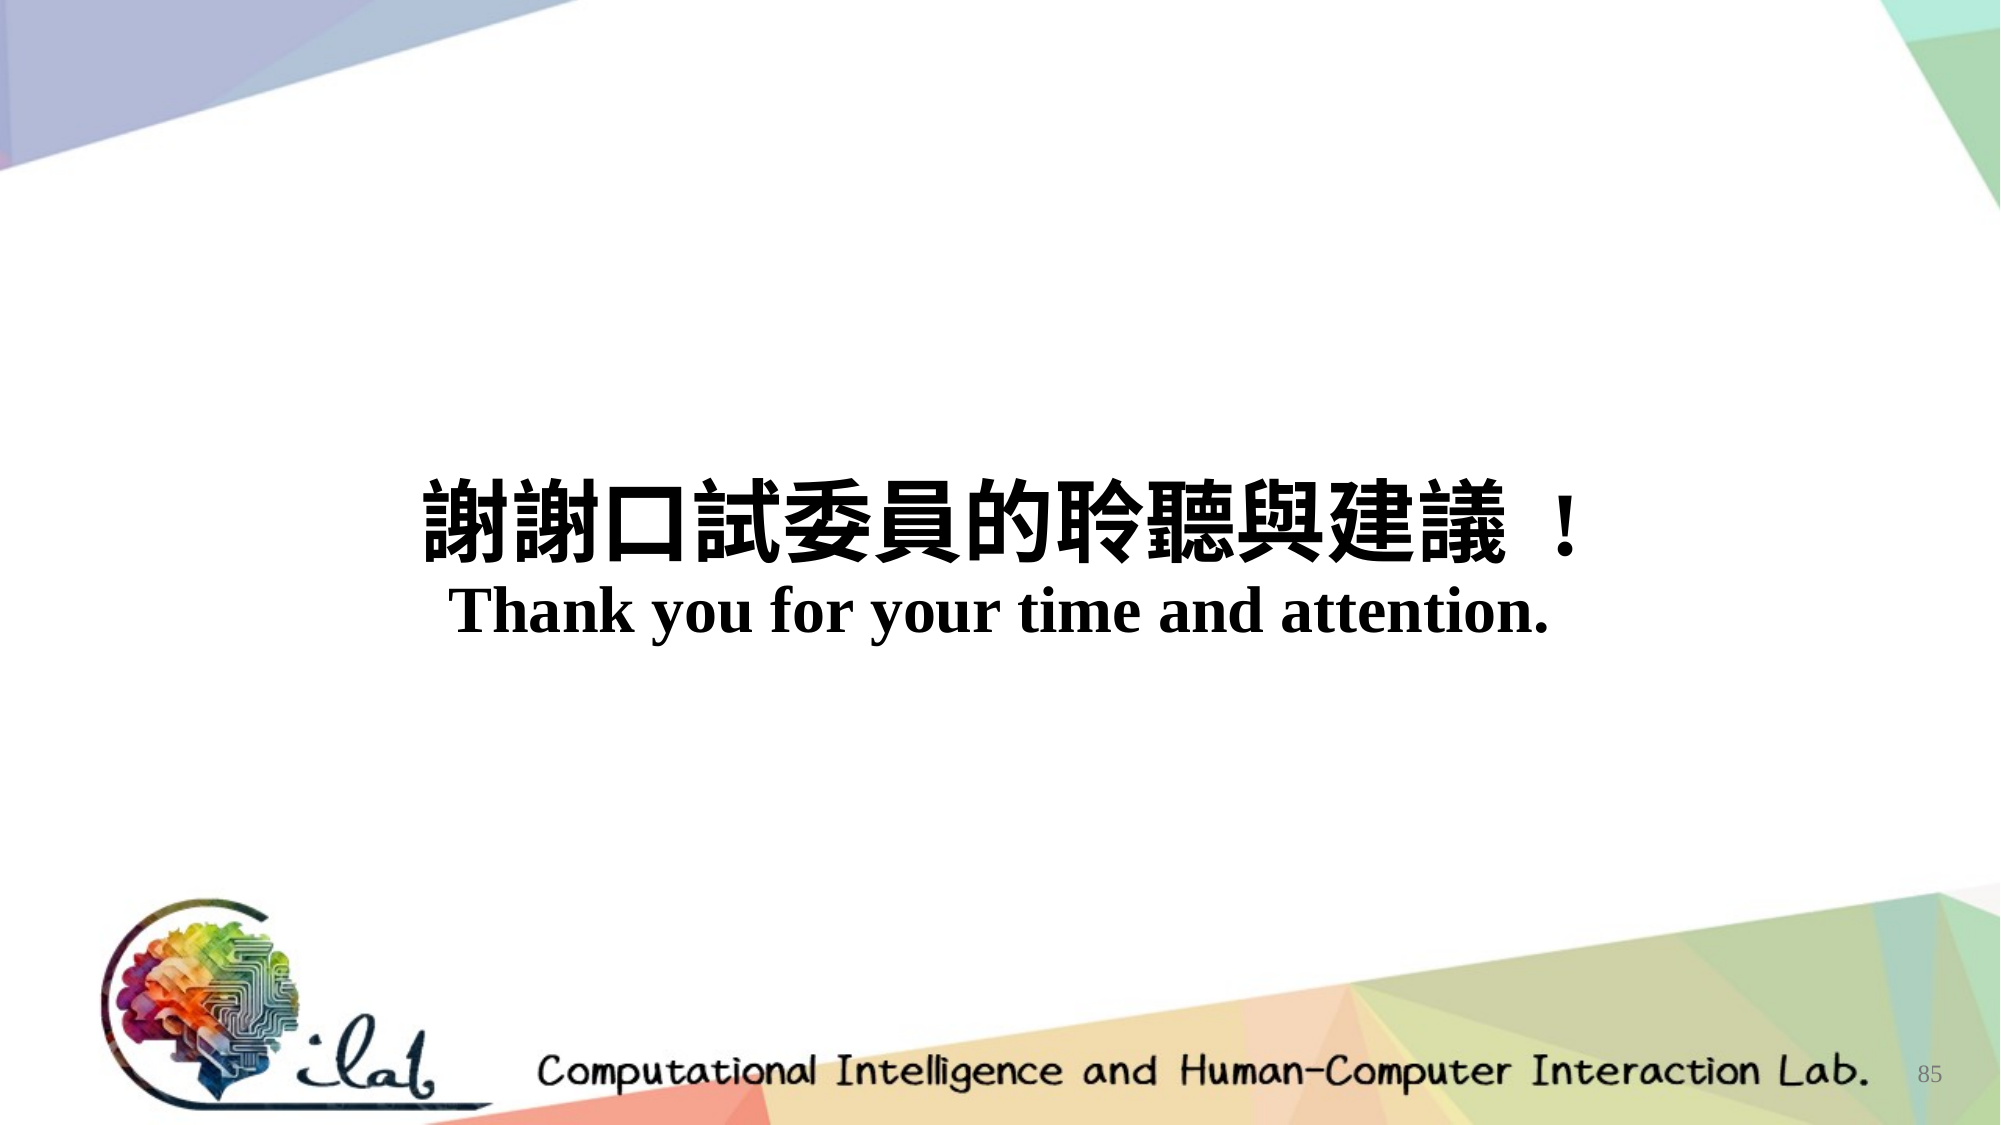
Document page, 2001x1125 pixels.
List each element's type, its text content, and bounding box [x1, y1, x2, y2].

picture [0, 0, 2001, 1125]
slide_number 85 [1507, 1042, 1958, 1103]
list 謝謝口試委員的聆聽與建議 ! Thank you for your time and attention. [369, 469, 1631, 656]
